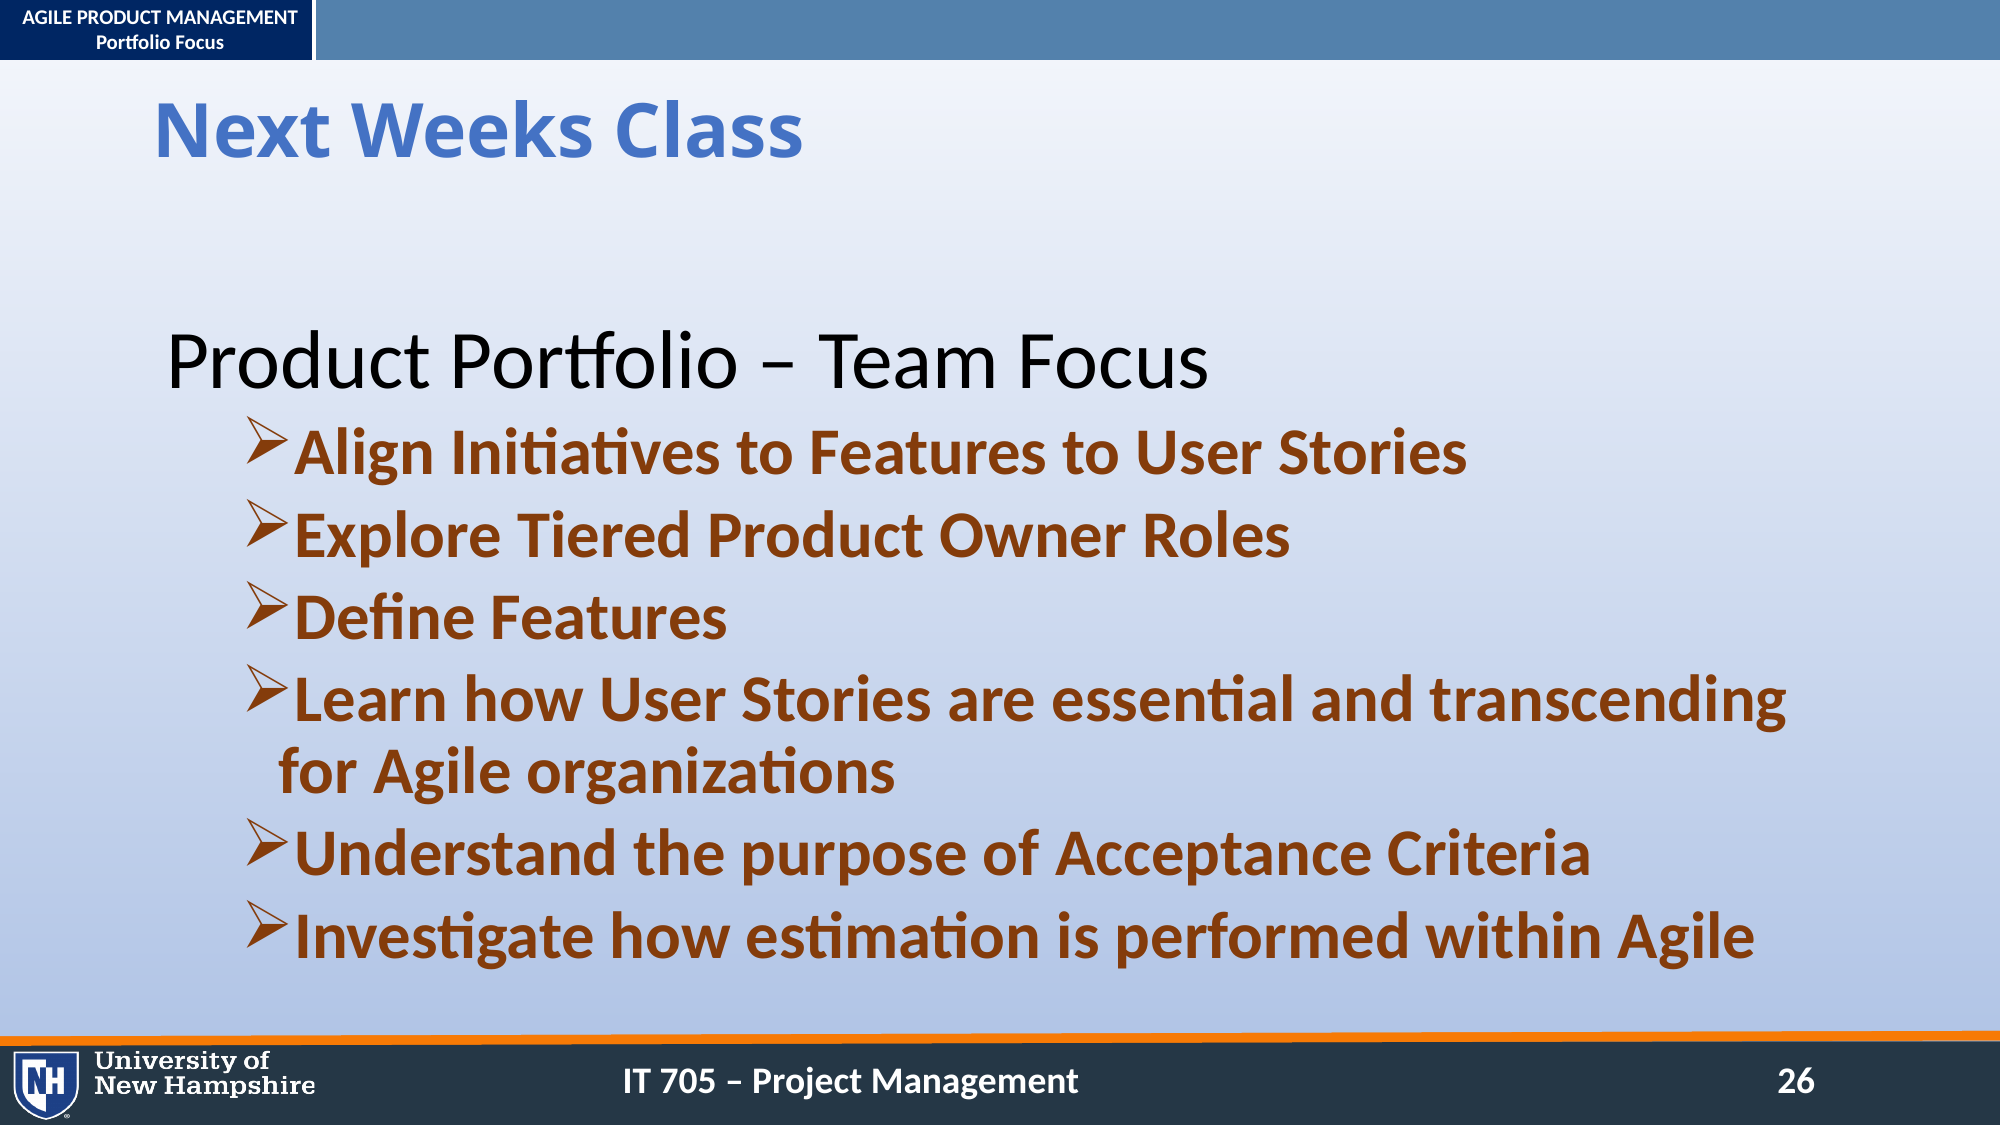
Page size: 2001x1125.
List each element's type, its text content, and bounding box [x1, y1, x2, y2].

title Next Weeks Class [137, 59, 1863, 207]
list Product Portfolio – Team Focus Align Initiatives to Features to User Stories Explore Tiered Product Owner Roles Define Features Learn how User Stories are essential and transcending for Agile organizations Understand the purpose of Acceptance Criteria Investigate how estimation is performed within Agile [151, 309, 1877, 1024]
